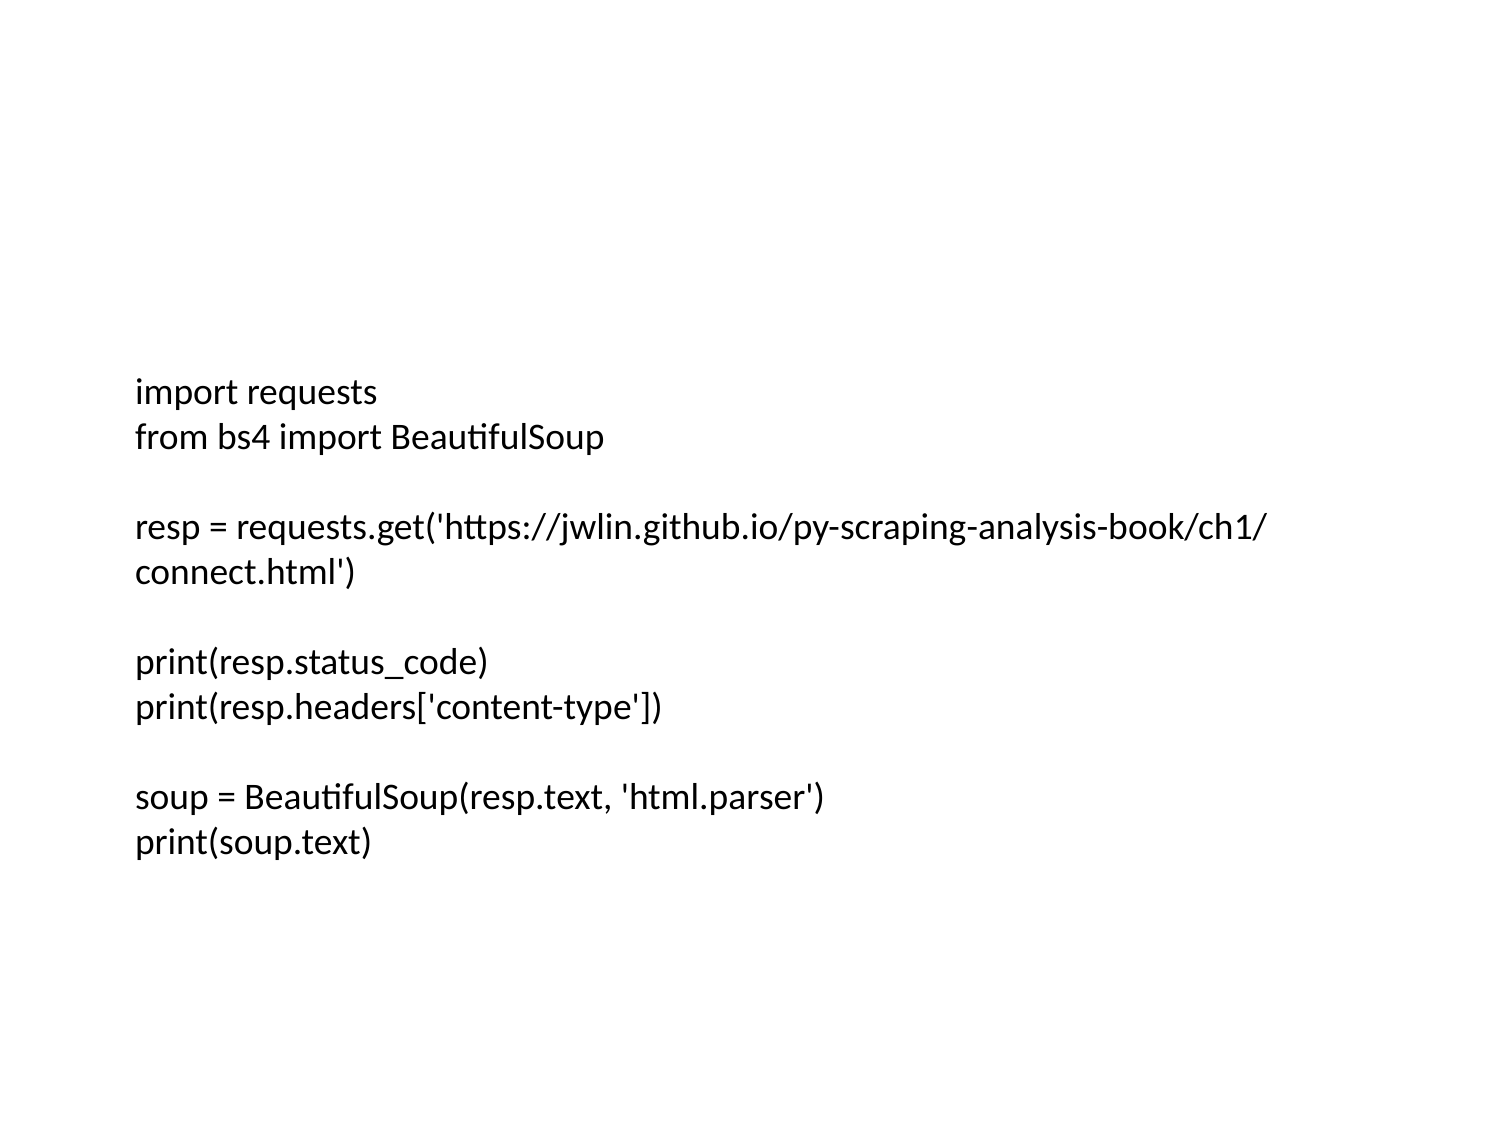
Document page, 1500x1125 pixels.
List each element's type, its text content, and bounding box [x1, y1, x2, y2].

text_box import requests from bs4 import BeautifulSoup resp = requests.get('https://jwlin.github.io/py-scraping-analysis-book/ch1/connect.html') print(resp.status_code) print(resp.headers['content-type']) soup = BeautifulSoup(resp.text, 'html.parser') print(soup.text) [120, 359, 1397, 870]
